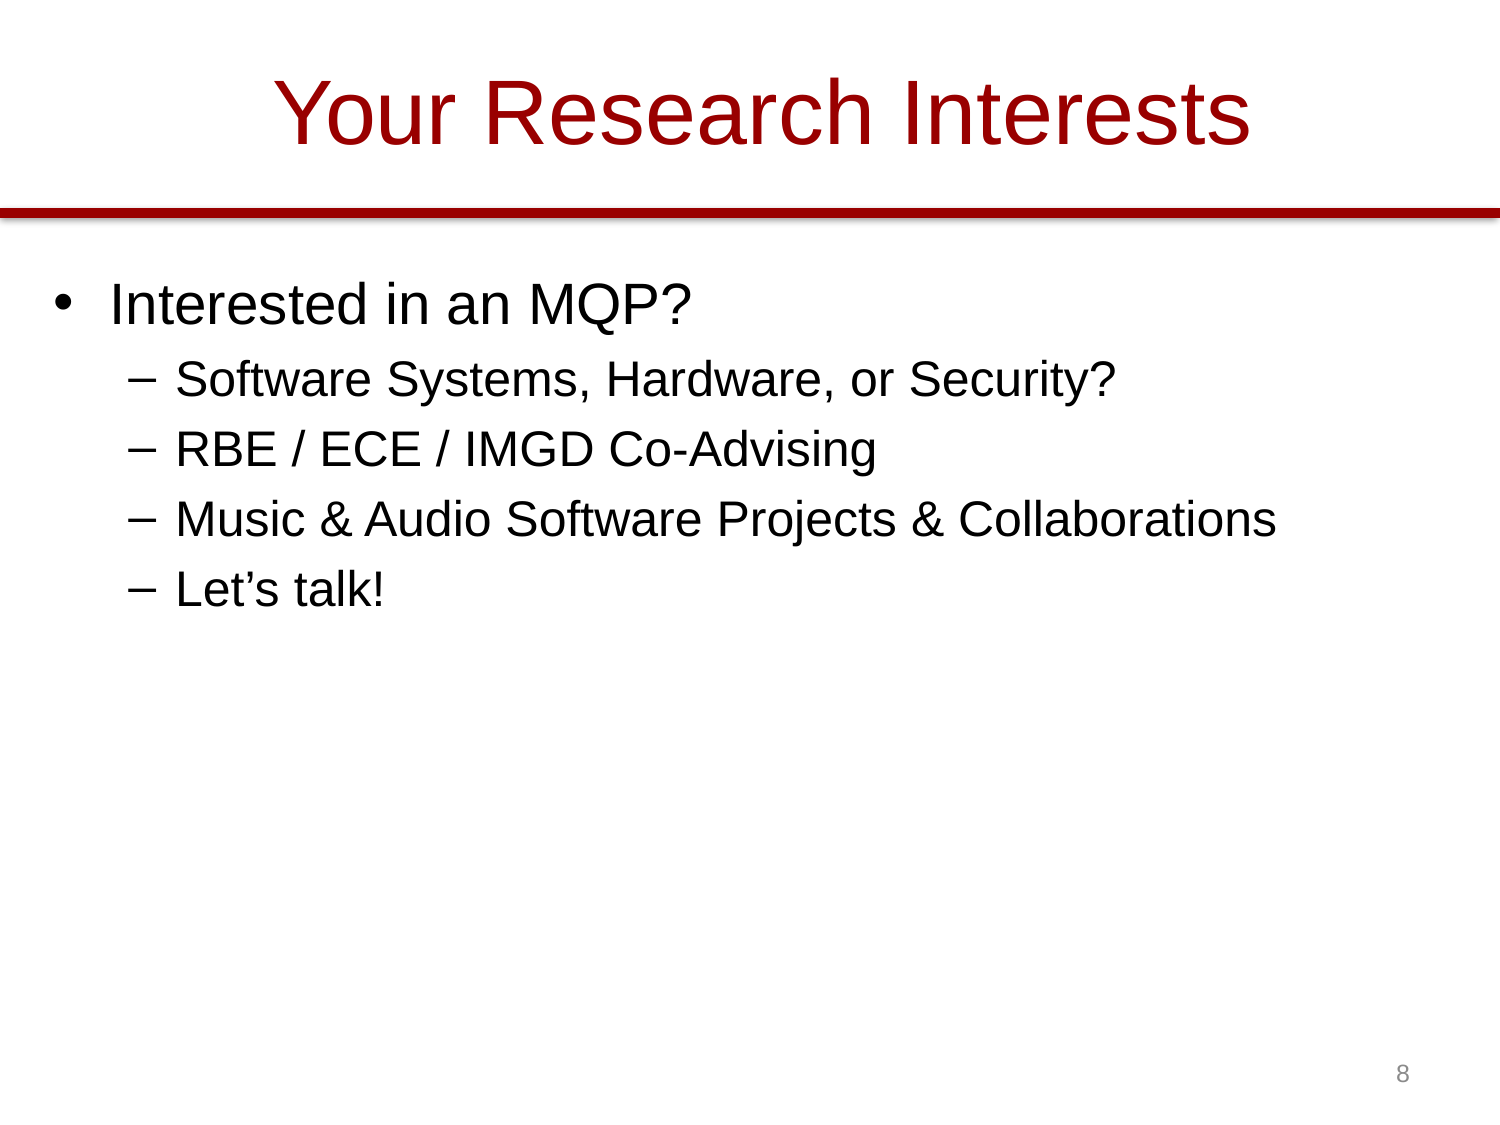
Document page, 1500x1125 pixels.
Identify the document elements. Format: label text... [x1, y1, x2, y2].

title Your Research Interests [75, 13, 1425, 202]
list Interested in an MQP? Software Systems, Hardware, or Security? RBE / ECE / IMGD Co-Advising Music & Audio Software Projects & Collaborations Let’s talk! [38, 259, 1389, 676]
slide_number 8 [1074, 1042, 1425, 1103]
